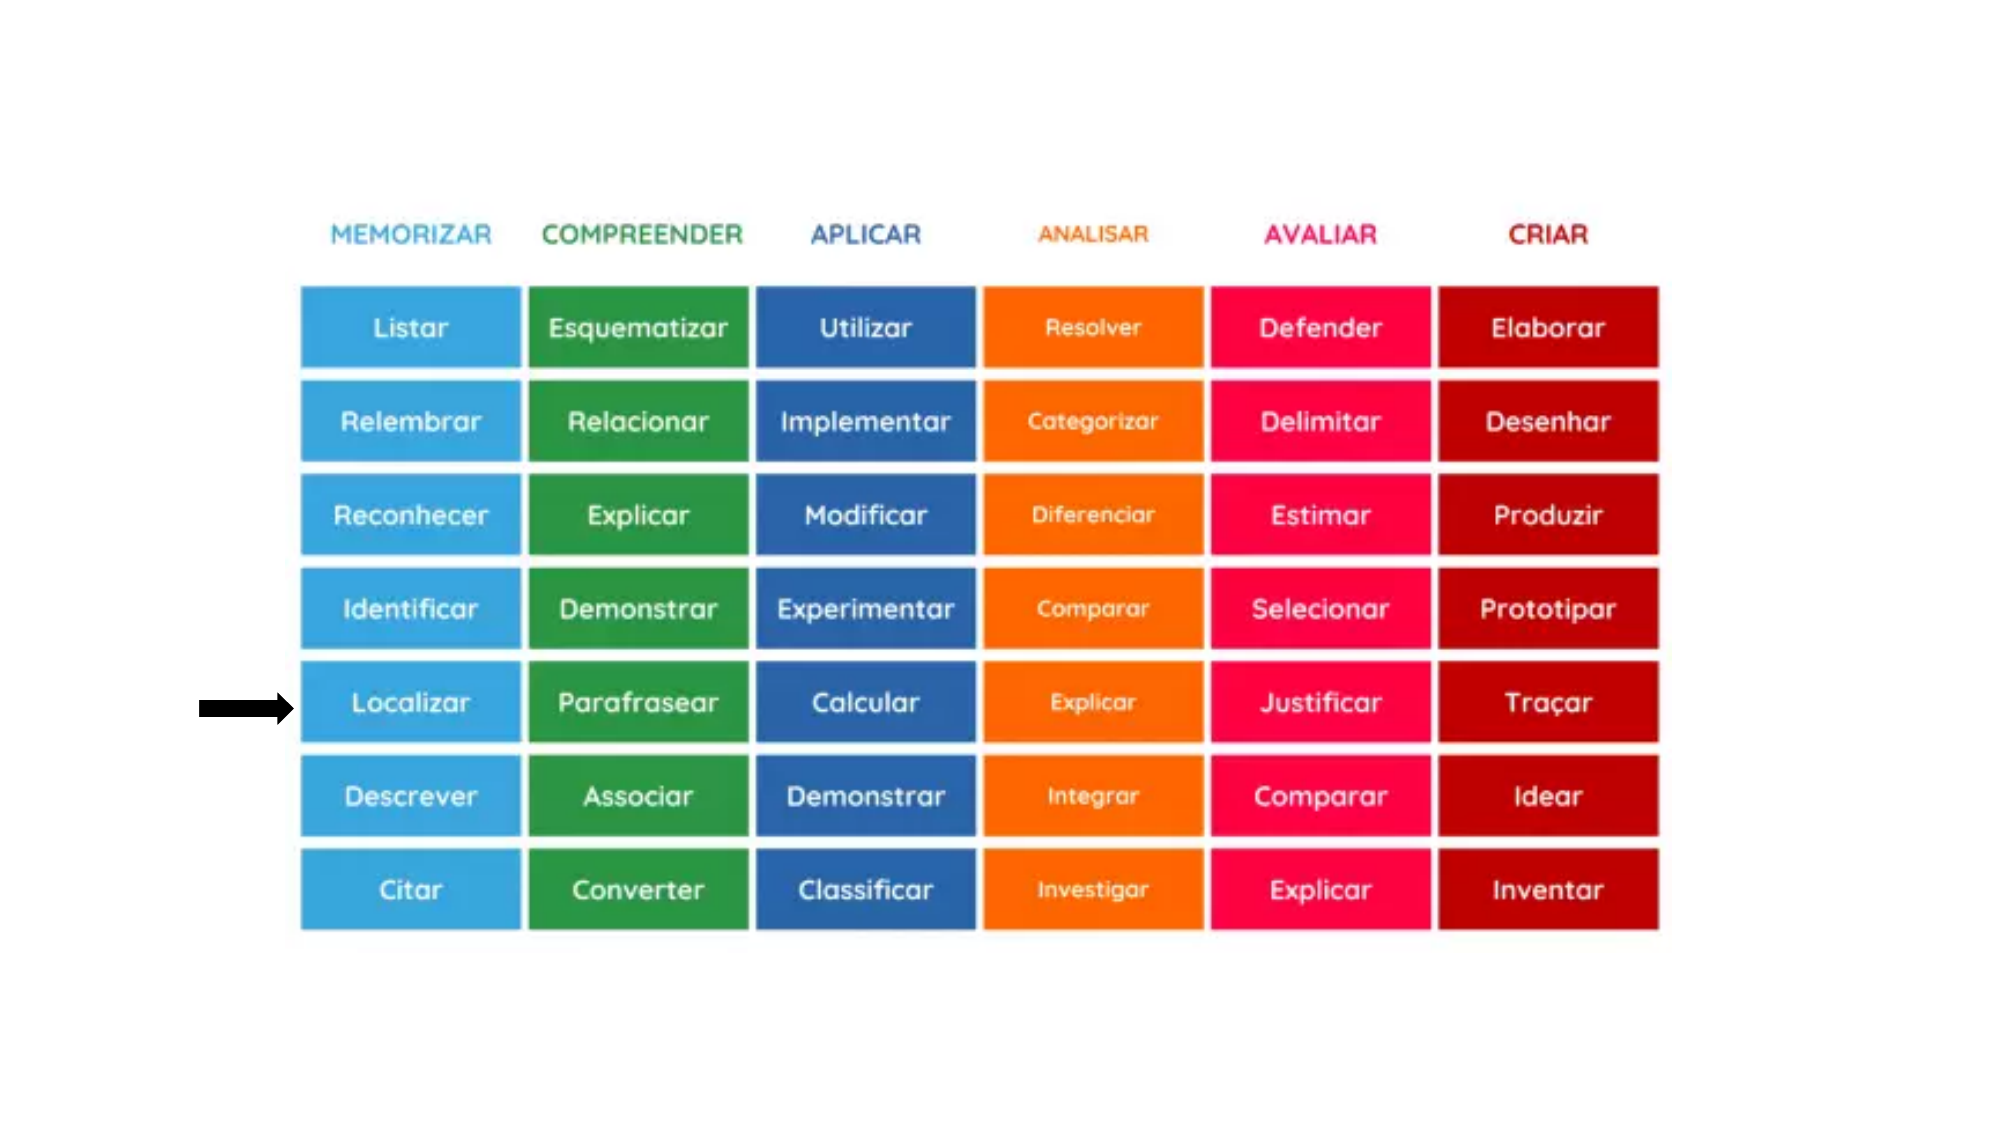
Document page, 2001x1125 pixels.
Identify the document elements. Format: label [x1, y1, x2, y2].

text_box [195, 684, 285, 733]
picture [285, 171, 1672, 954]
